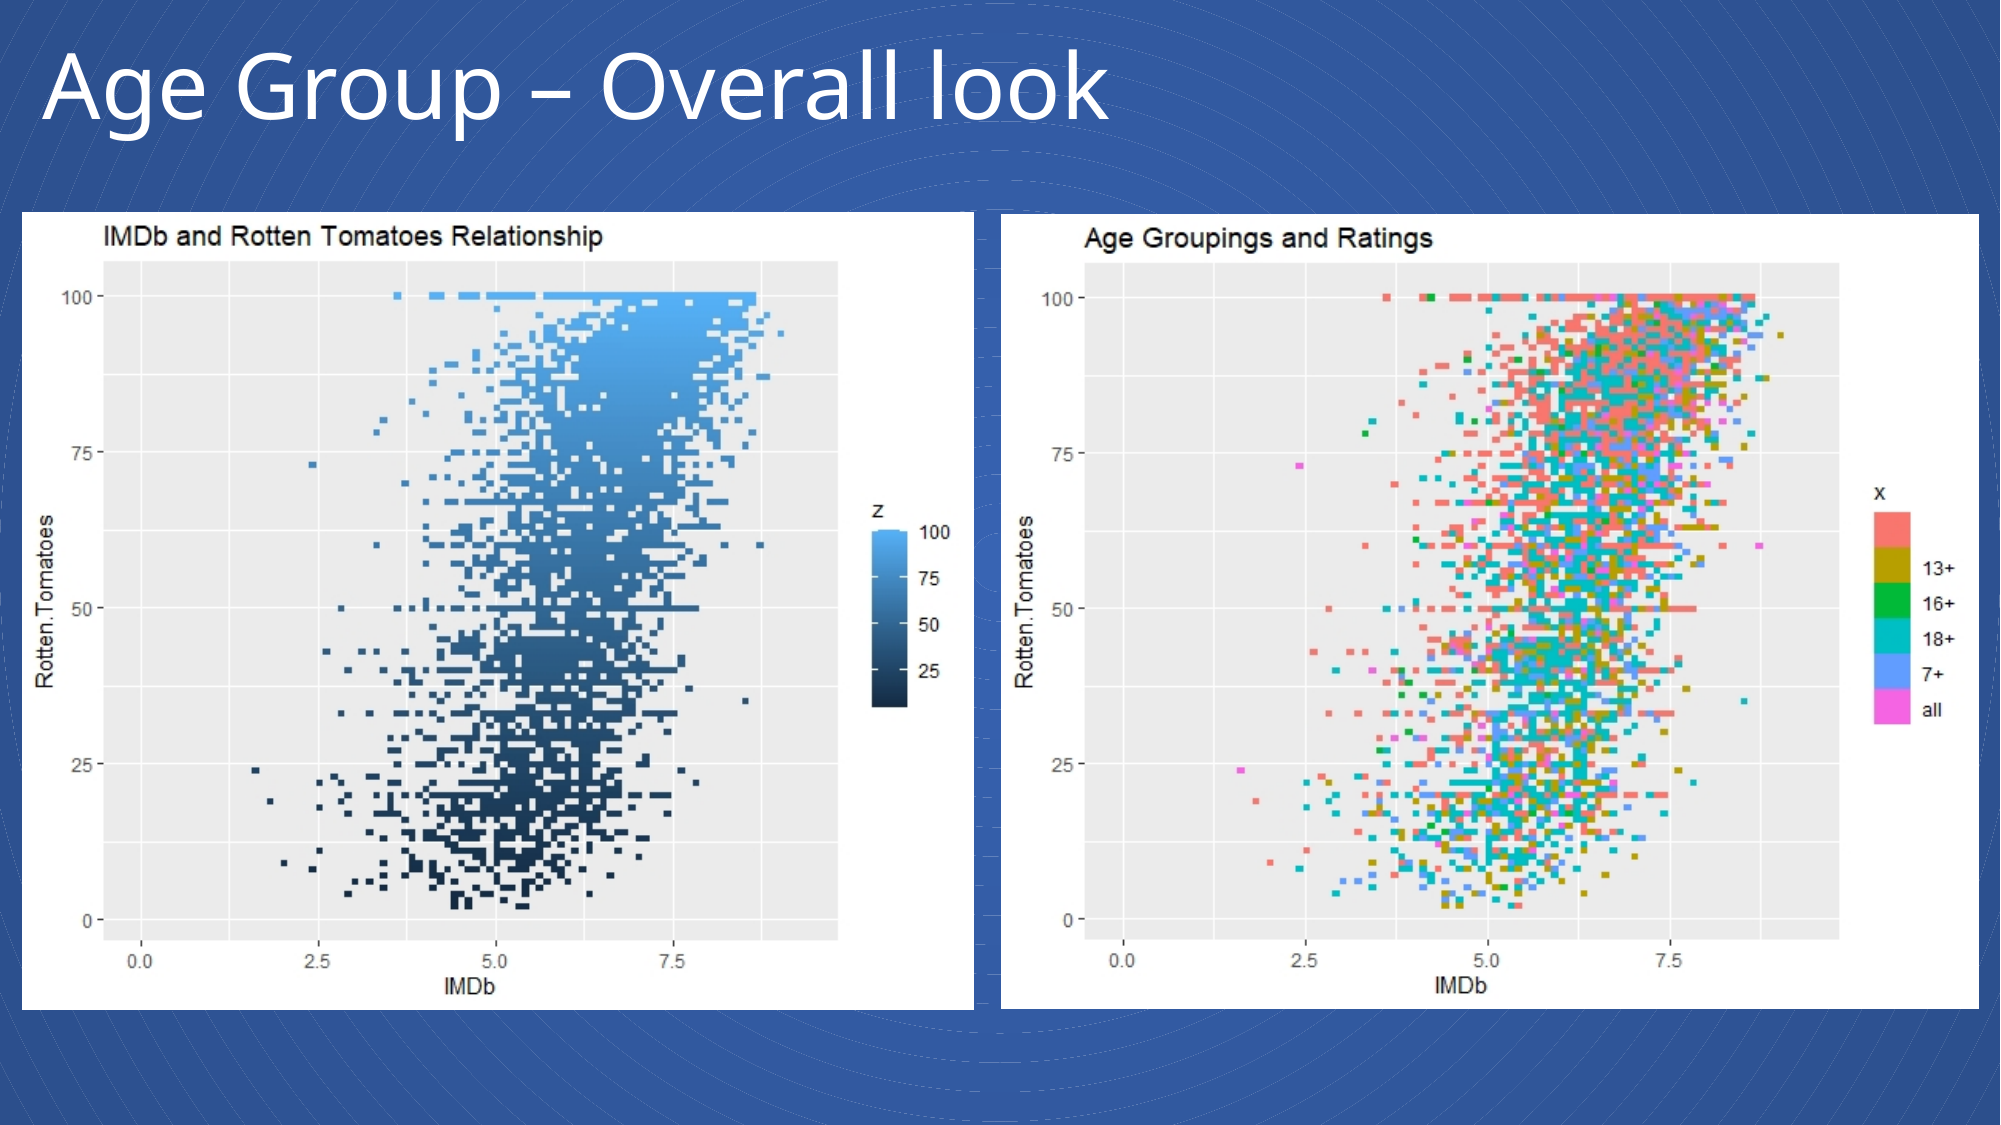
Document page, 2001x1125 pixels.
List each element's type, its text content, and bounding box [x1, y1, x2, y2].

picture [22, 212, 974, 1010]
title Age Group – Overall look [27, 0, 1753, 199]
picture [1001, 214, 1979, 1009]
